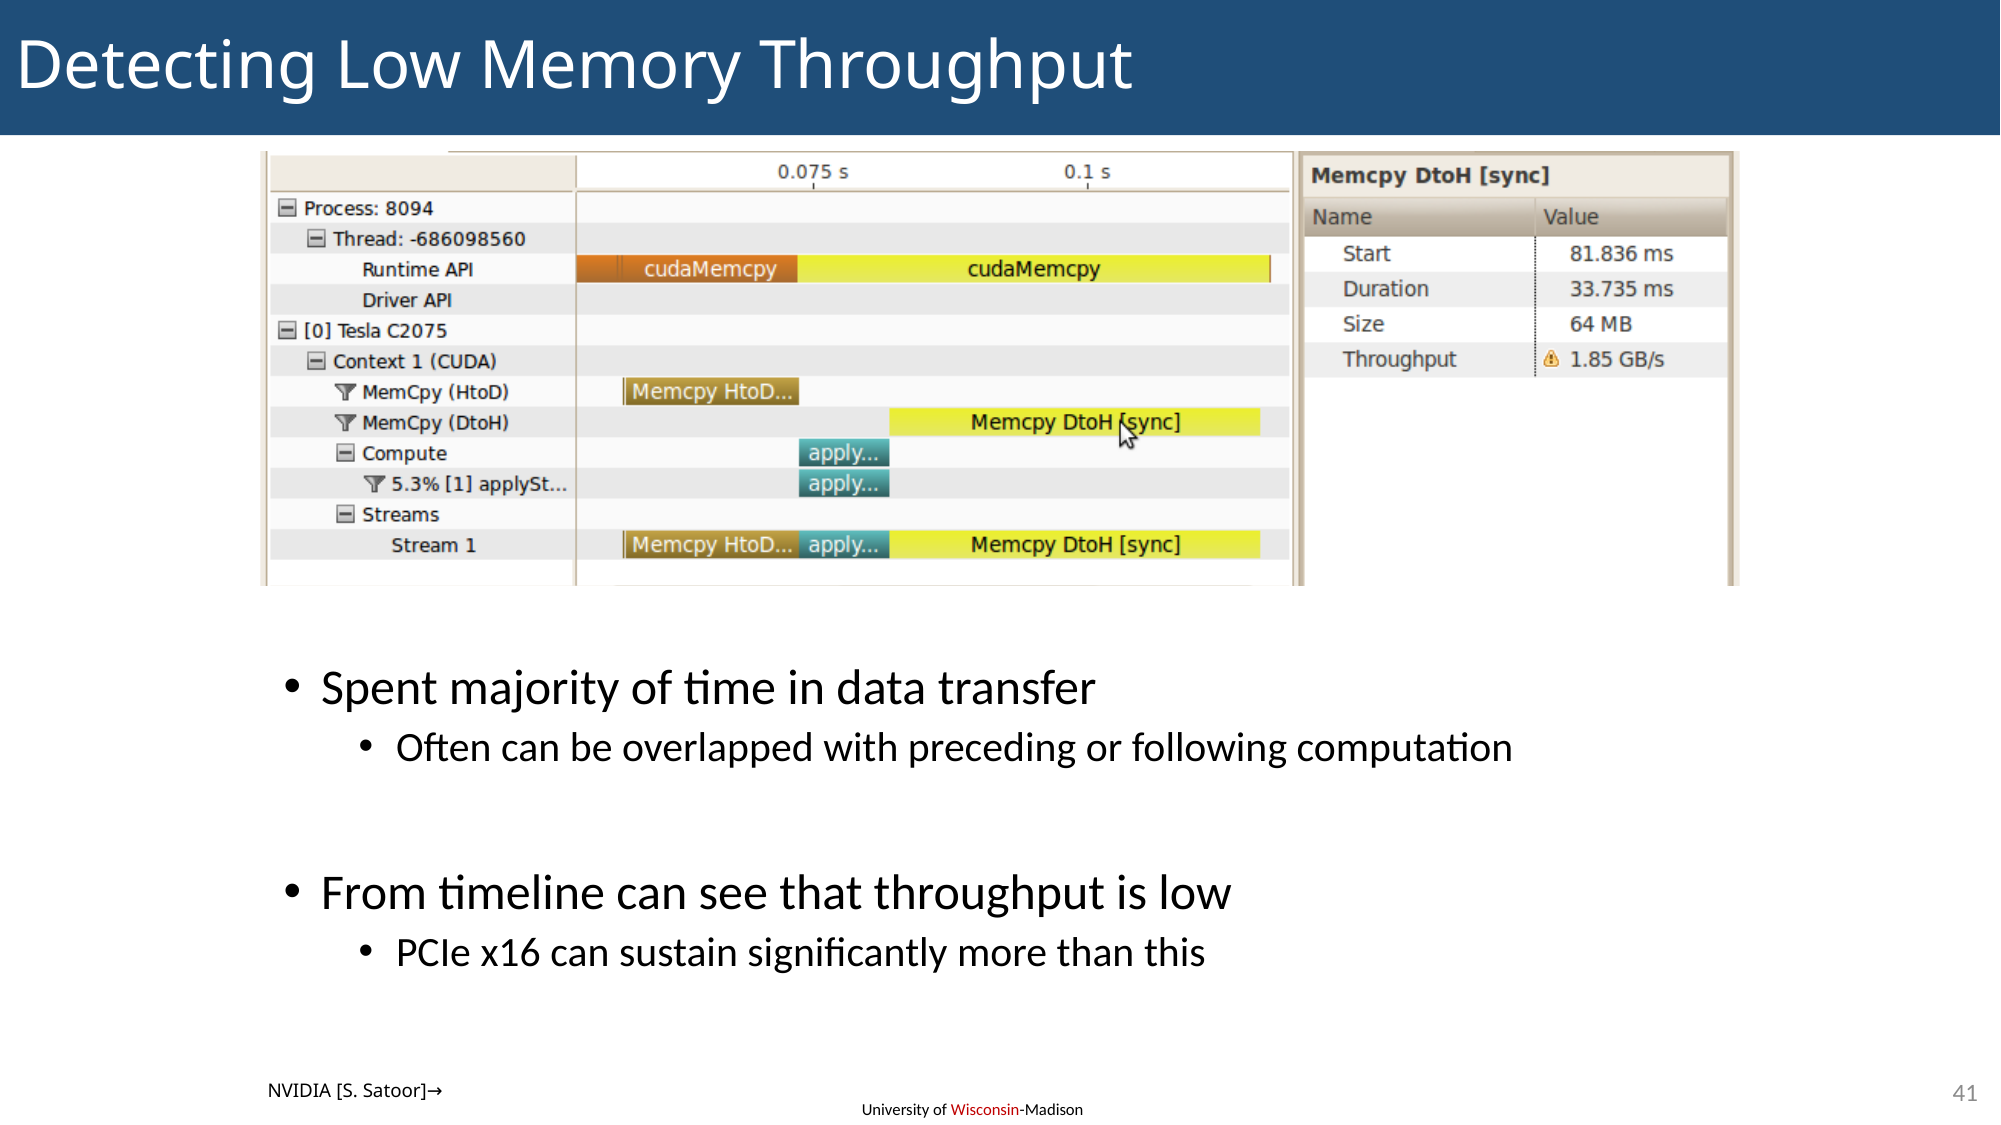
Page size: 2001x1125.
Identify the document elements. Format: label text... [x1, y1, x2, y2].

slide_number 41 [1879, 1069, 1994, 1114]
picture [260, 151, 1740, 586]
text_box NVIDIA [S. Satoor]→ [252, 1071, 458, 1109]
title Detecting Low Memory Throughput [0, 0, 2000, 136]
list Spent majority of time in data transfer Often can be overlapped with preceding or following computation From timeline can see that throughput is low PCIe x16 can sustain significantly more than this [268, 653, 1642, 1004]
